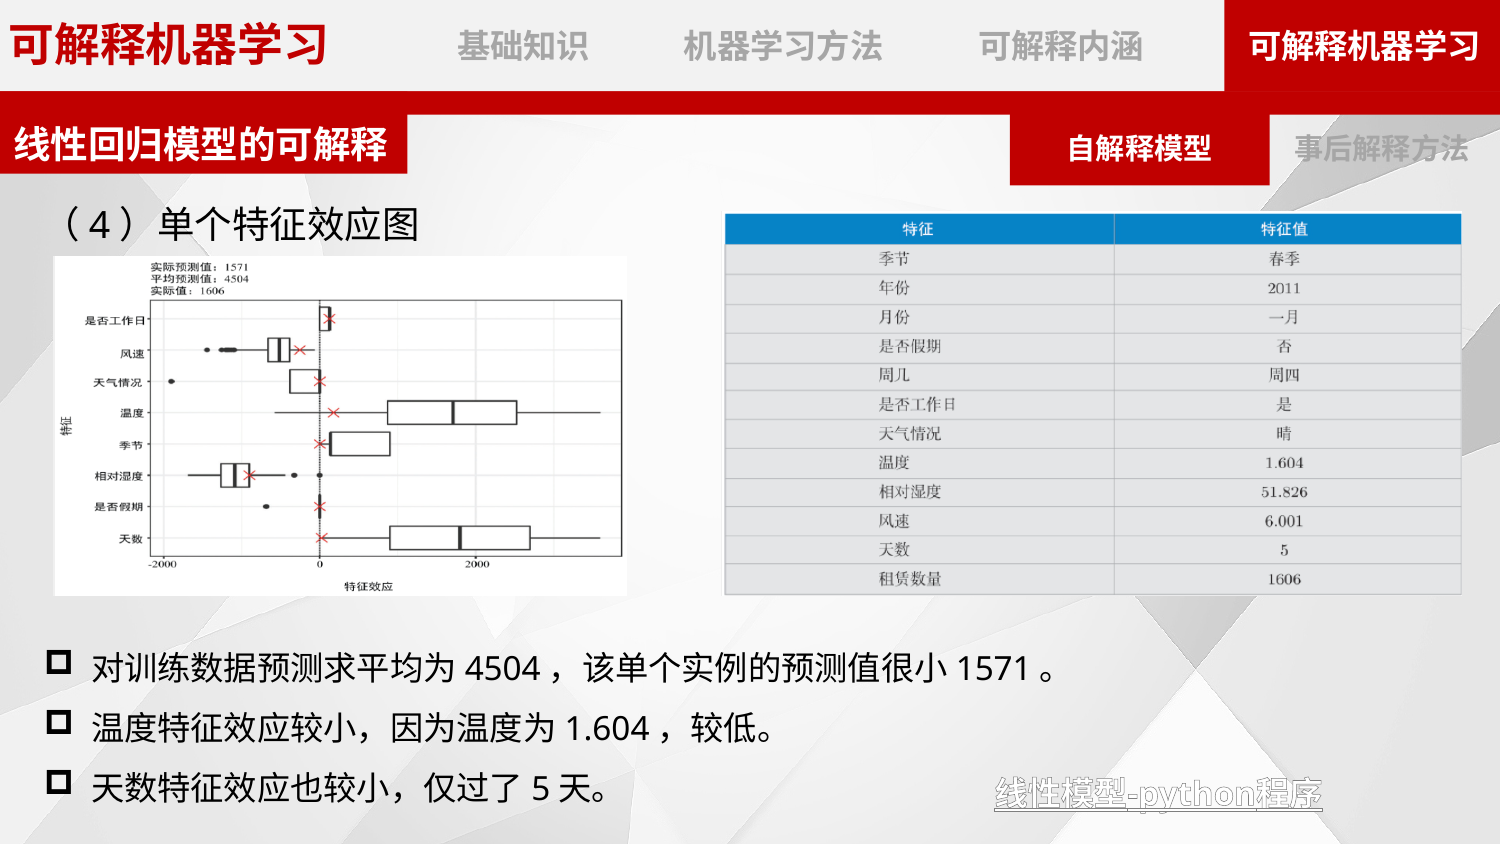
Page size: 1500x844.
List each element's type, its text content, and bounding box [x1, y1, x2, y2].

picture [0, 115, 1500, 844]
text_box 线性回归模型的可解释 [0, 91, 408, 174]
text_box 对训练数据预测求平均为4504，该单个实例的预测值很小1571。 温度特征效应较小，因为温度为1.604，较低。 天数特征效应也较小，仅过了5天。 [29, 619, 1424, 814]
text_box 线性模型-python程序 [979, 740, 1338, 828]
text_box （4）单个特征效应图 [27, 171, 435, 254]
